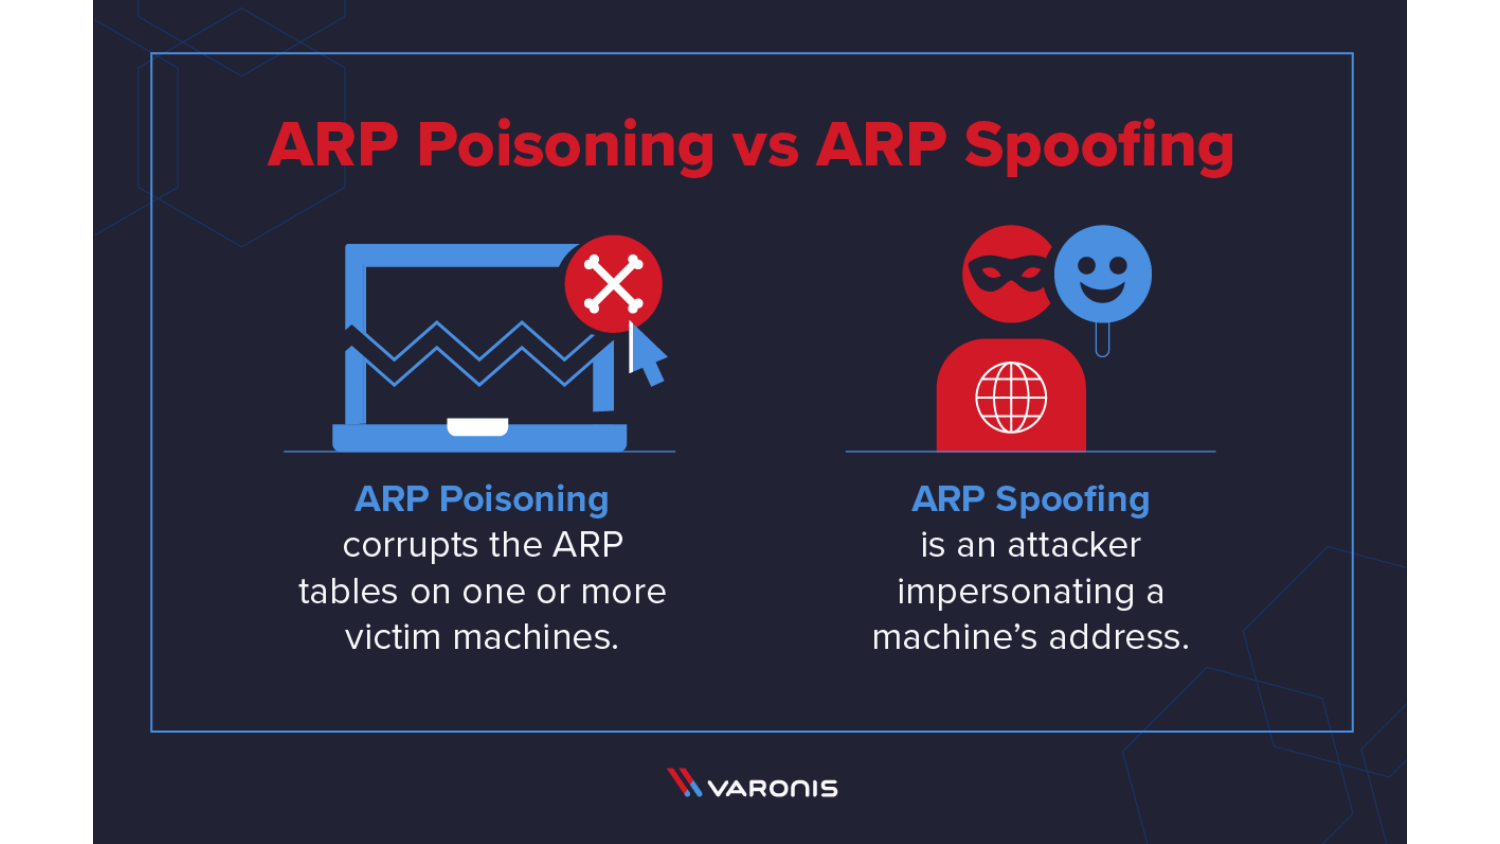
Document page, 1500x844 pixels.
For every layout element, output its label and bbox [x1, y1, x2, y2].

picture [92, 0, 1408, 844]
